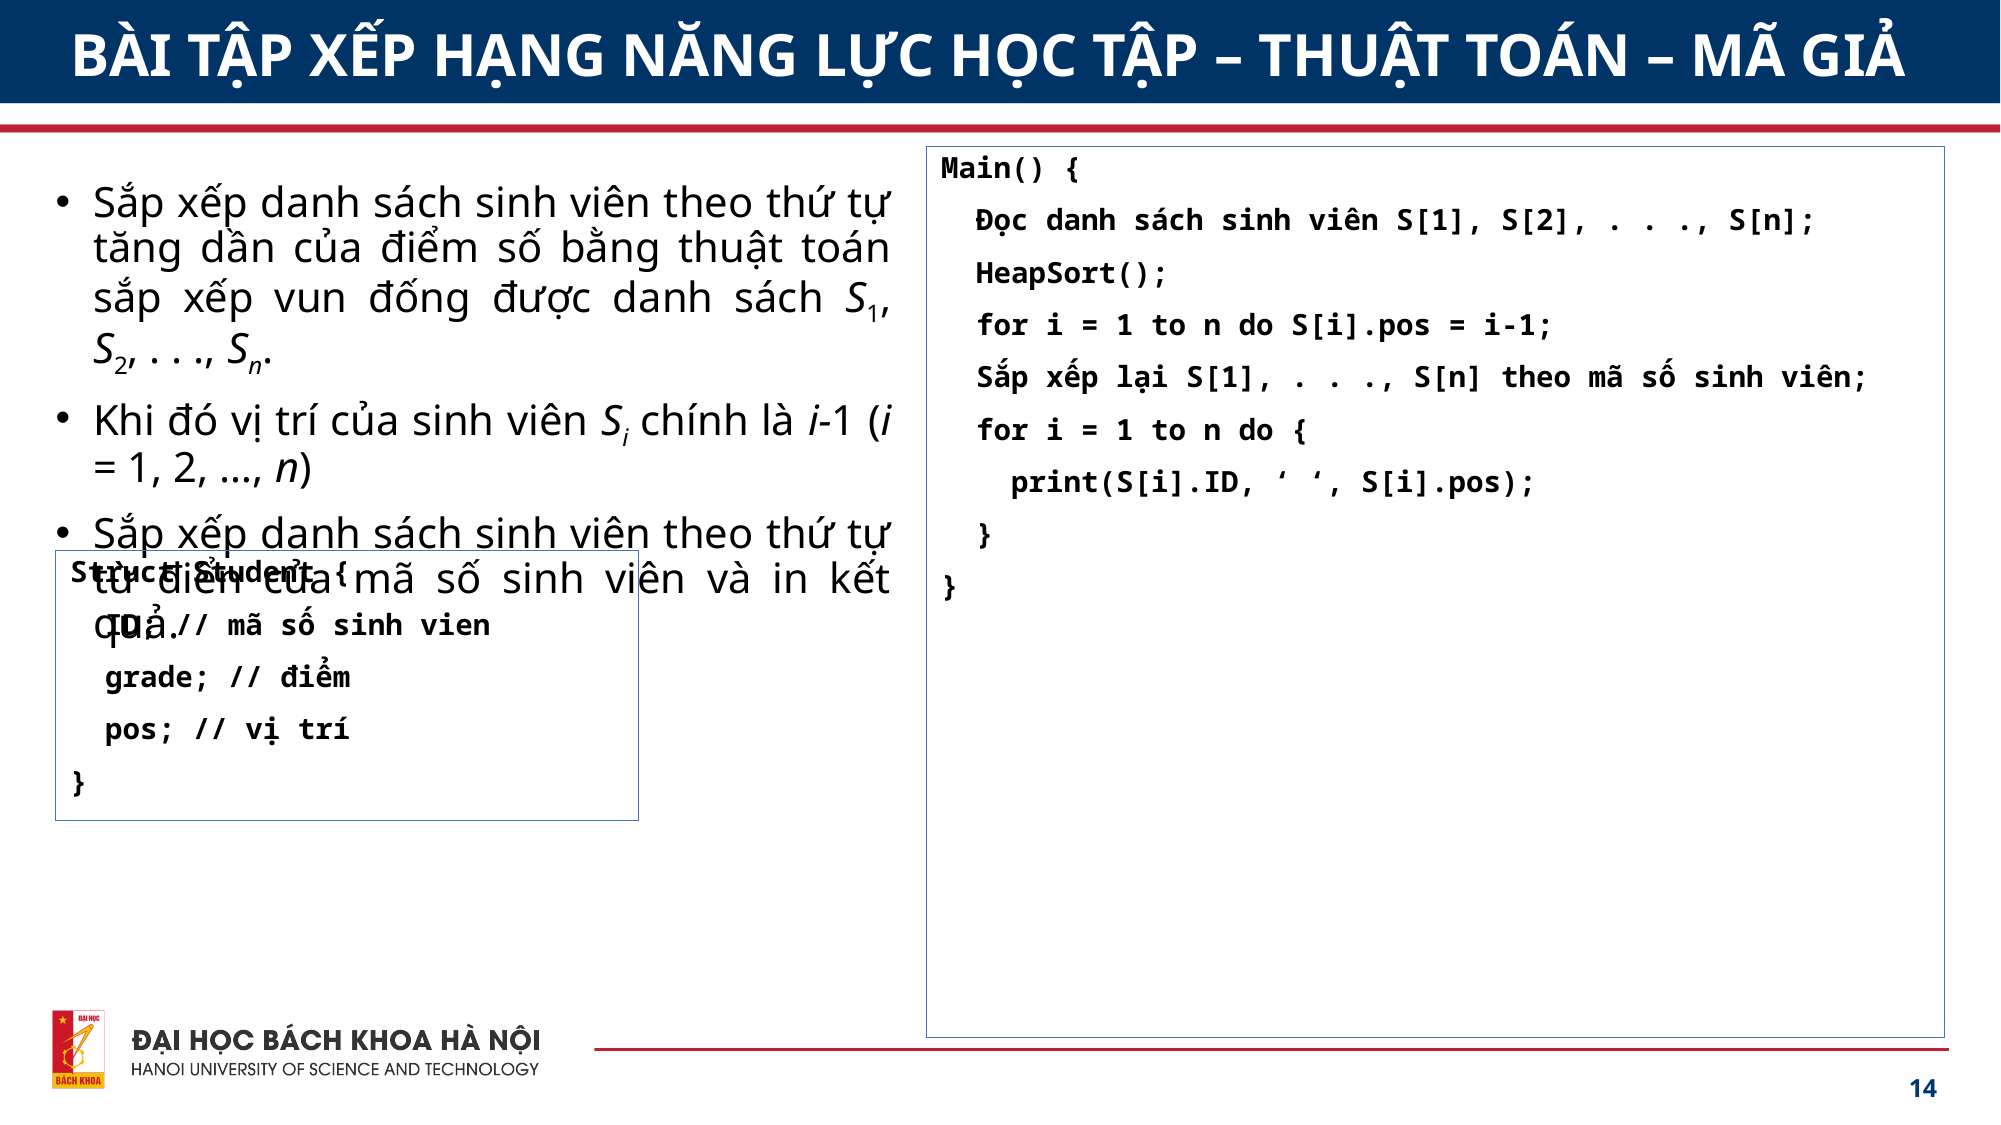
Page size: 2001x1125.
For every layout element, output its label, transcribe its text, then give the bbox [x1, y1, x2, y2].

text_box Struct Student { ID; // mã số sinh vien grade; // điểm pos; // vị trí } [55, 550, 639, 821]
title BÀI TẬP XẾP HẠNG NĂNG LỰC HỌC TẬP – THUẬT TOÁN – MÃ GIẢ [55, 18, 1945, 90]
text_box Sắp xếp danh sách sinh viên theo thứ tự tăng dần của điểm số bằng thuật toán sắp xếp vun đống được danh sách S1, S2, . . ., Sn. Khi đó vị trí của sinh viên Si chính là i-1 (i = 1, 2, …, n) Sắp xếp danh sách sinh viên theo thứ tự từ điển của mã số sinh viên và in kết quả. [40, 173, 907, 872]
slide_number 14 [1502, 1065, 1953, 1125]
text_box Main() { Đọc danh sách sinh viên S[1], S[2], . . ., S[n]; HeapSort(); for i = 1 to n do S[i].pos = i-1; Sắp xếp lại S[1], . . ., S[n] theo mã số sinh viên; for i = 1 to n do { print(S[i].ID, ‘ ‘, S[i].pos); } } [926, 146, 1945, 1038]
picture [0, 0, 2001, 1125]
